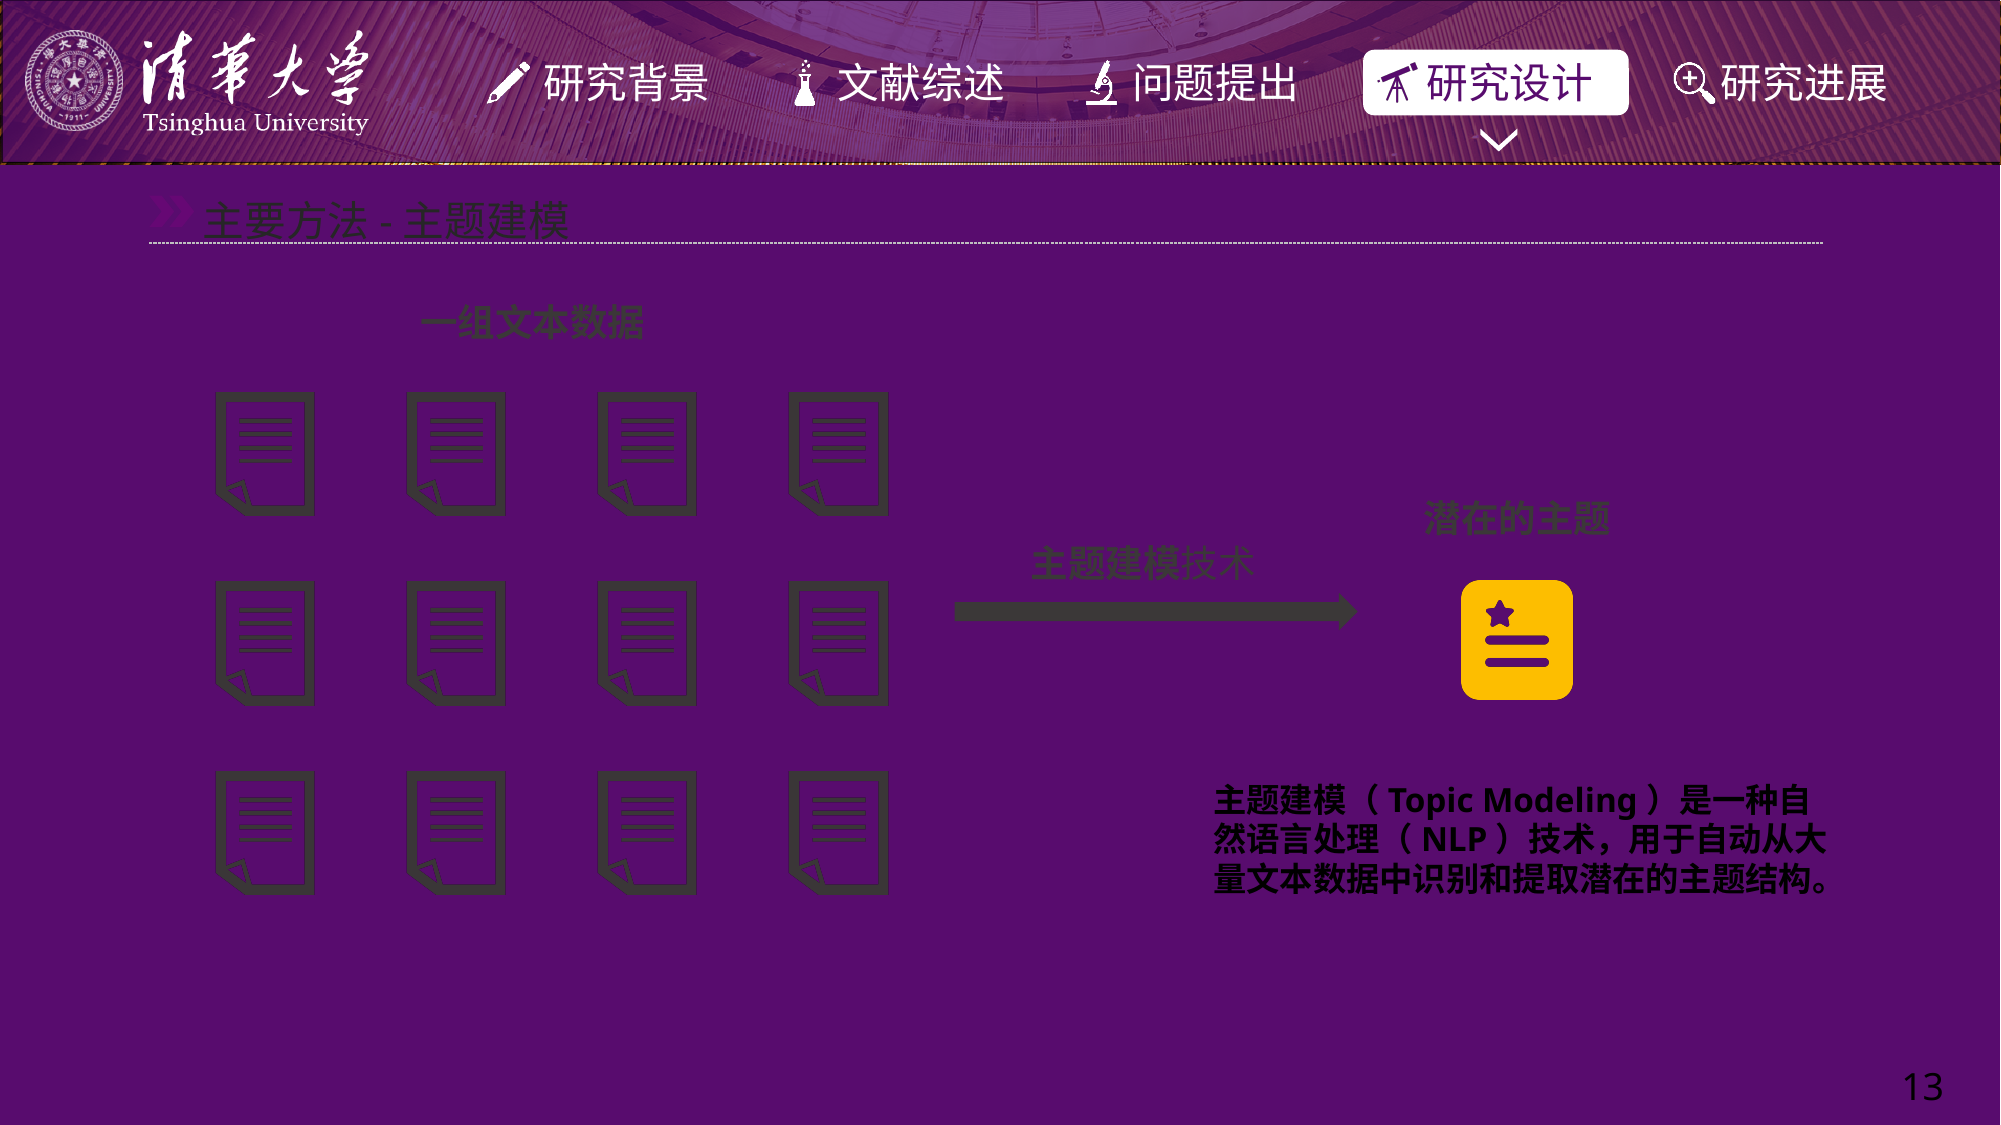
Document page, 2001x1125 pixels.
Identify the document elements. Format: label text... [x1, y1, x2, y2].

picture [0, 1, 2001, 165]
text_box 潜在的主题 [1409, 487, 1751, 548]
picture [585, 581, 709, 706]
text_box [25, 30, 369, 136]
picture [585, 392, 709, 516]
text_box [953, 593, 1360, 633]
picture [394, 392, 518, 516]
picture [394, 581, 518, 706]
picture [776, 771, 901, 895]
picture [203, 771, 327, 895]
picture [1457, 580, 1577, 700]
picture [394, 771, 518, 895]
picture [203, 581, 327, 706]
picture [776, 392, 901, 516]
picture [203, 392, 327, 516]
text_box 主题建模（Topic Modeling）是一种自然语言处理（NLP）技术，用于自动从大量文本数据中识别和提取潜在的主题结构。 [1198, 771, 1859, 906]
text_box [149, 187, 1823, 253]
text_box 一组文本数据 [405, 291, 747, 351]
picture [776, 581, 901, 706]
picture [585, 771, 709, 895]
text_box 主题建模技术 [1016, 532, 1358, 593]
text_box 13 [1886, 1055, 2000, 1116]
